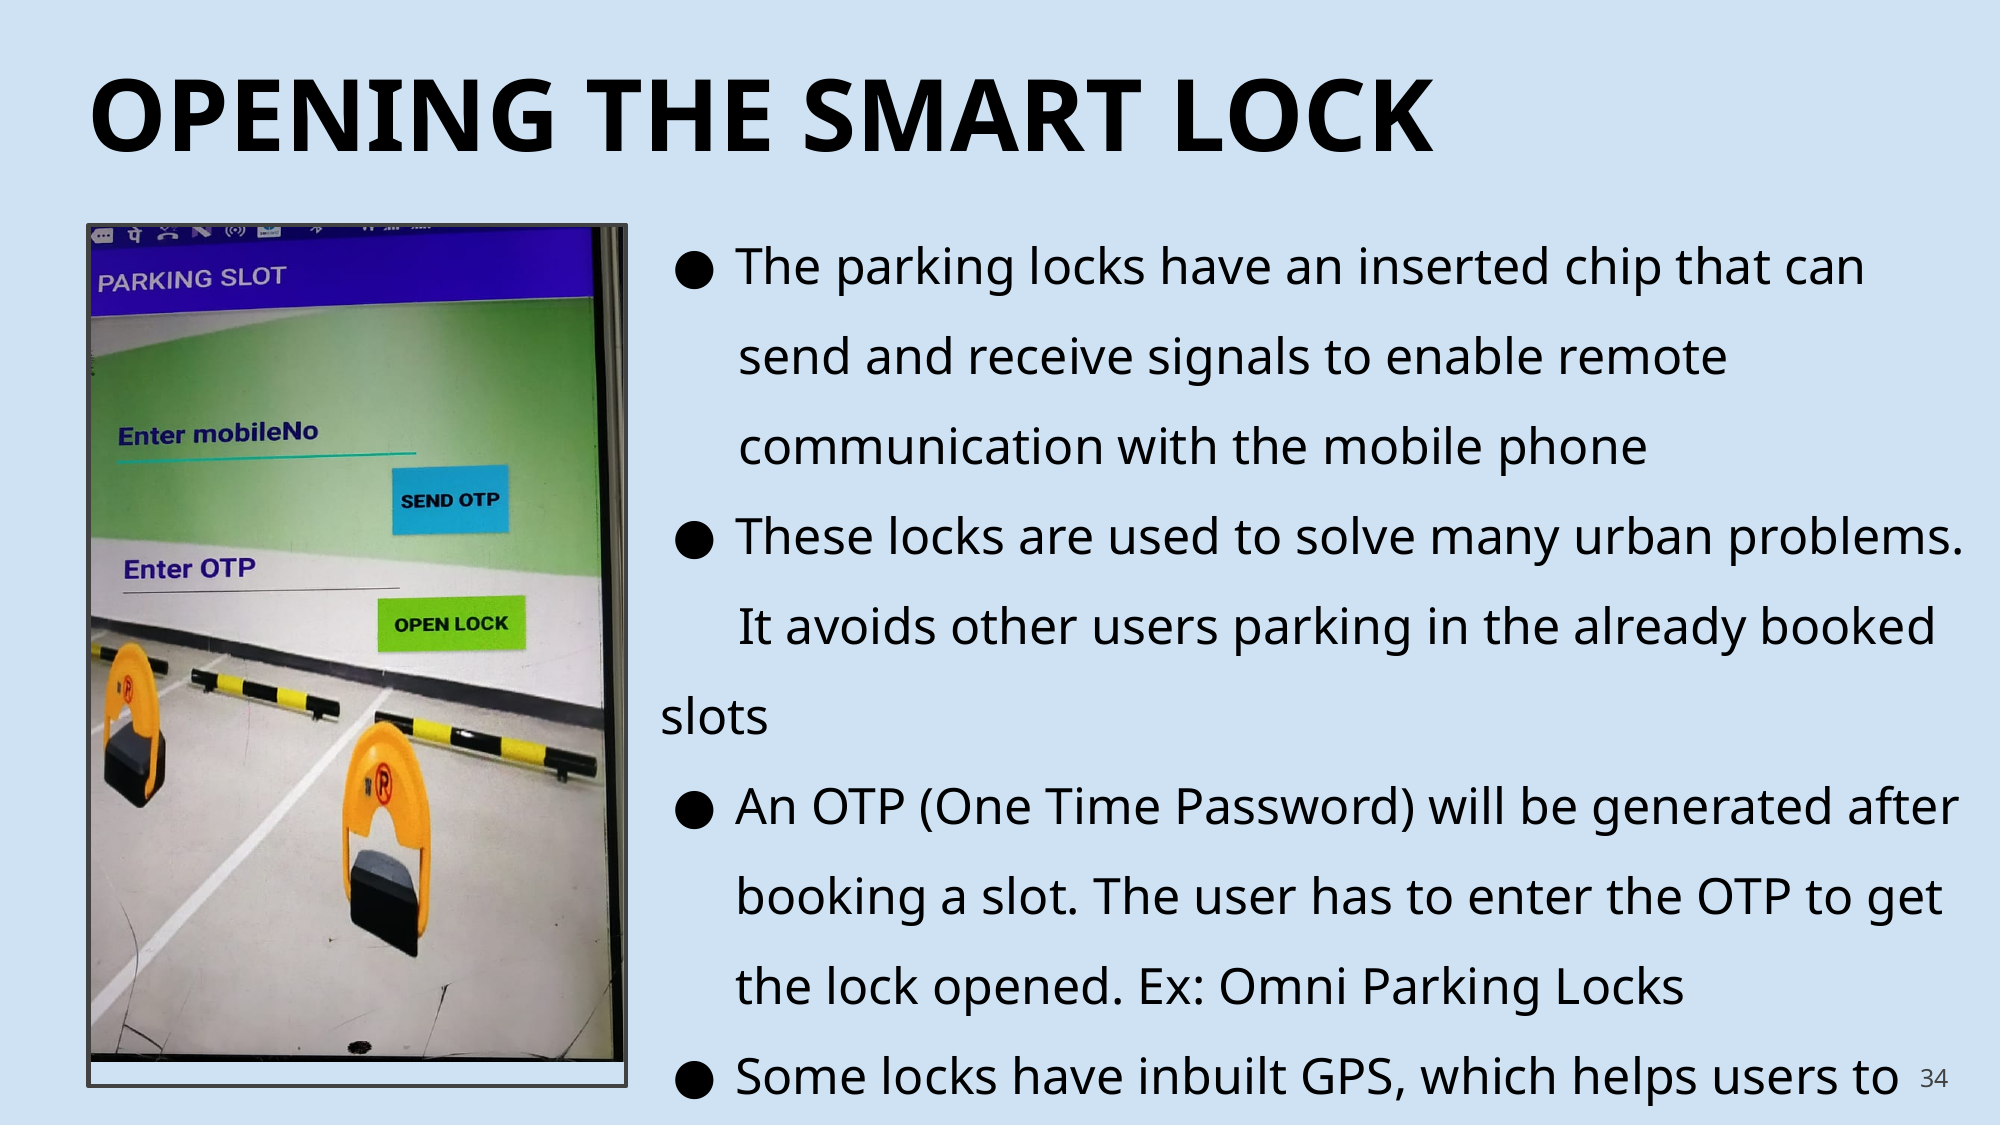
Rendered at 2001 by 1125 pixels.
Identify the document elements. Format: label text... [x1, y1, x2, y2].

slide_number ‹#› [1848, 1036, 1969, 1123]
title OPENING THE SMART LOCK [67, 31, 1900, 228]
text_box The parking locks have an inserted chip that can send and receive signals to enable remote communication with the mobile phone These locks are used to solve many urban problems. It avoids other users parking in the already booked slots An OTP (One Time Password) will be generated after booking a slot. The user has to enter the OTP to get the lock opened. Ex: Omni Parking Locks Some locks have inbuilt GPS, which helps users to check the availability of slots in different areas of the city [640, 184, 2000, 1098]
picture [90, 226, 624, 1084]
